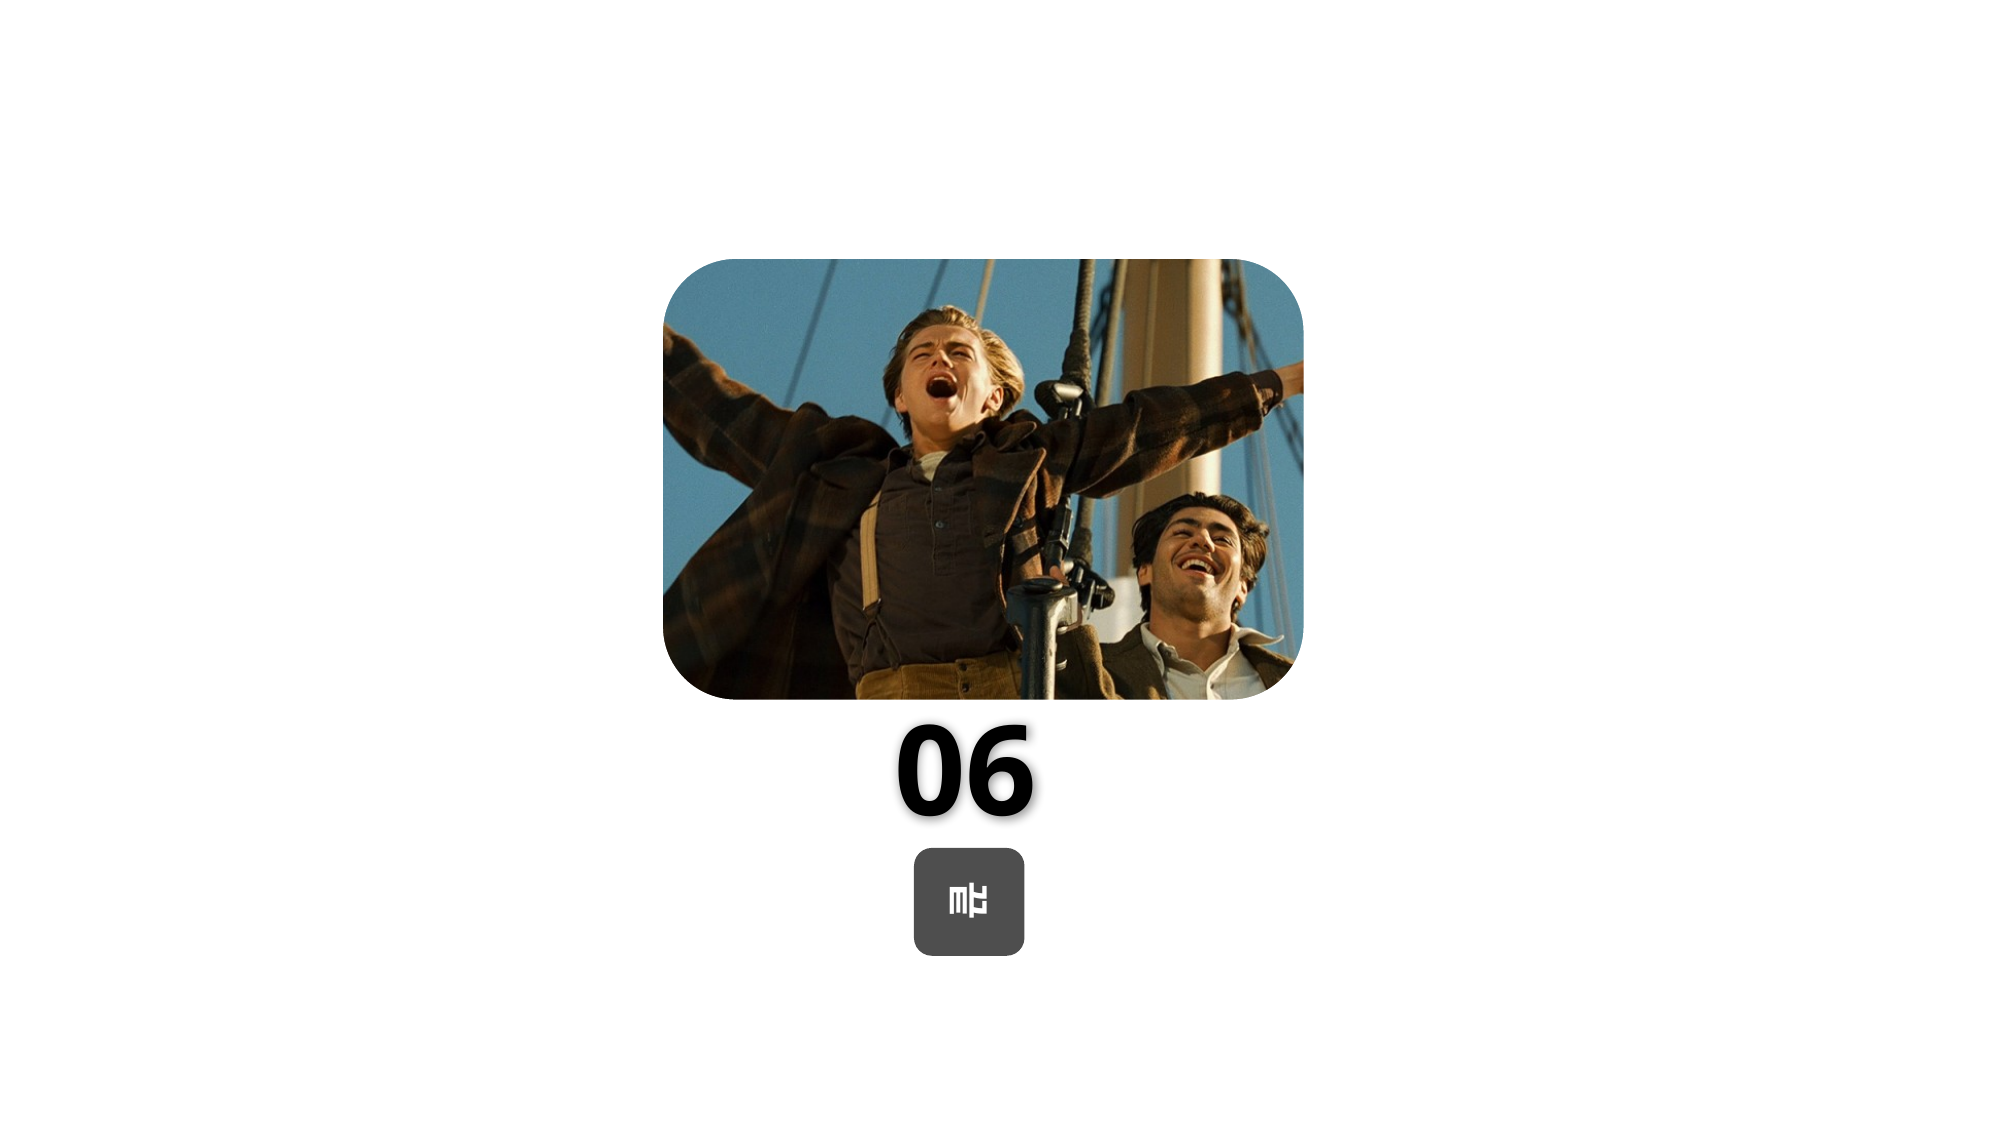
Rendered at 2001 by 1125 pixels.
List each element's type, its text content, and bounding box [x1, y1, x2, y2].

text_box 끝 [911, 940, 1022, 982]
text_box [371, 257, 1630, 940]
